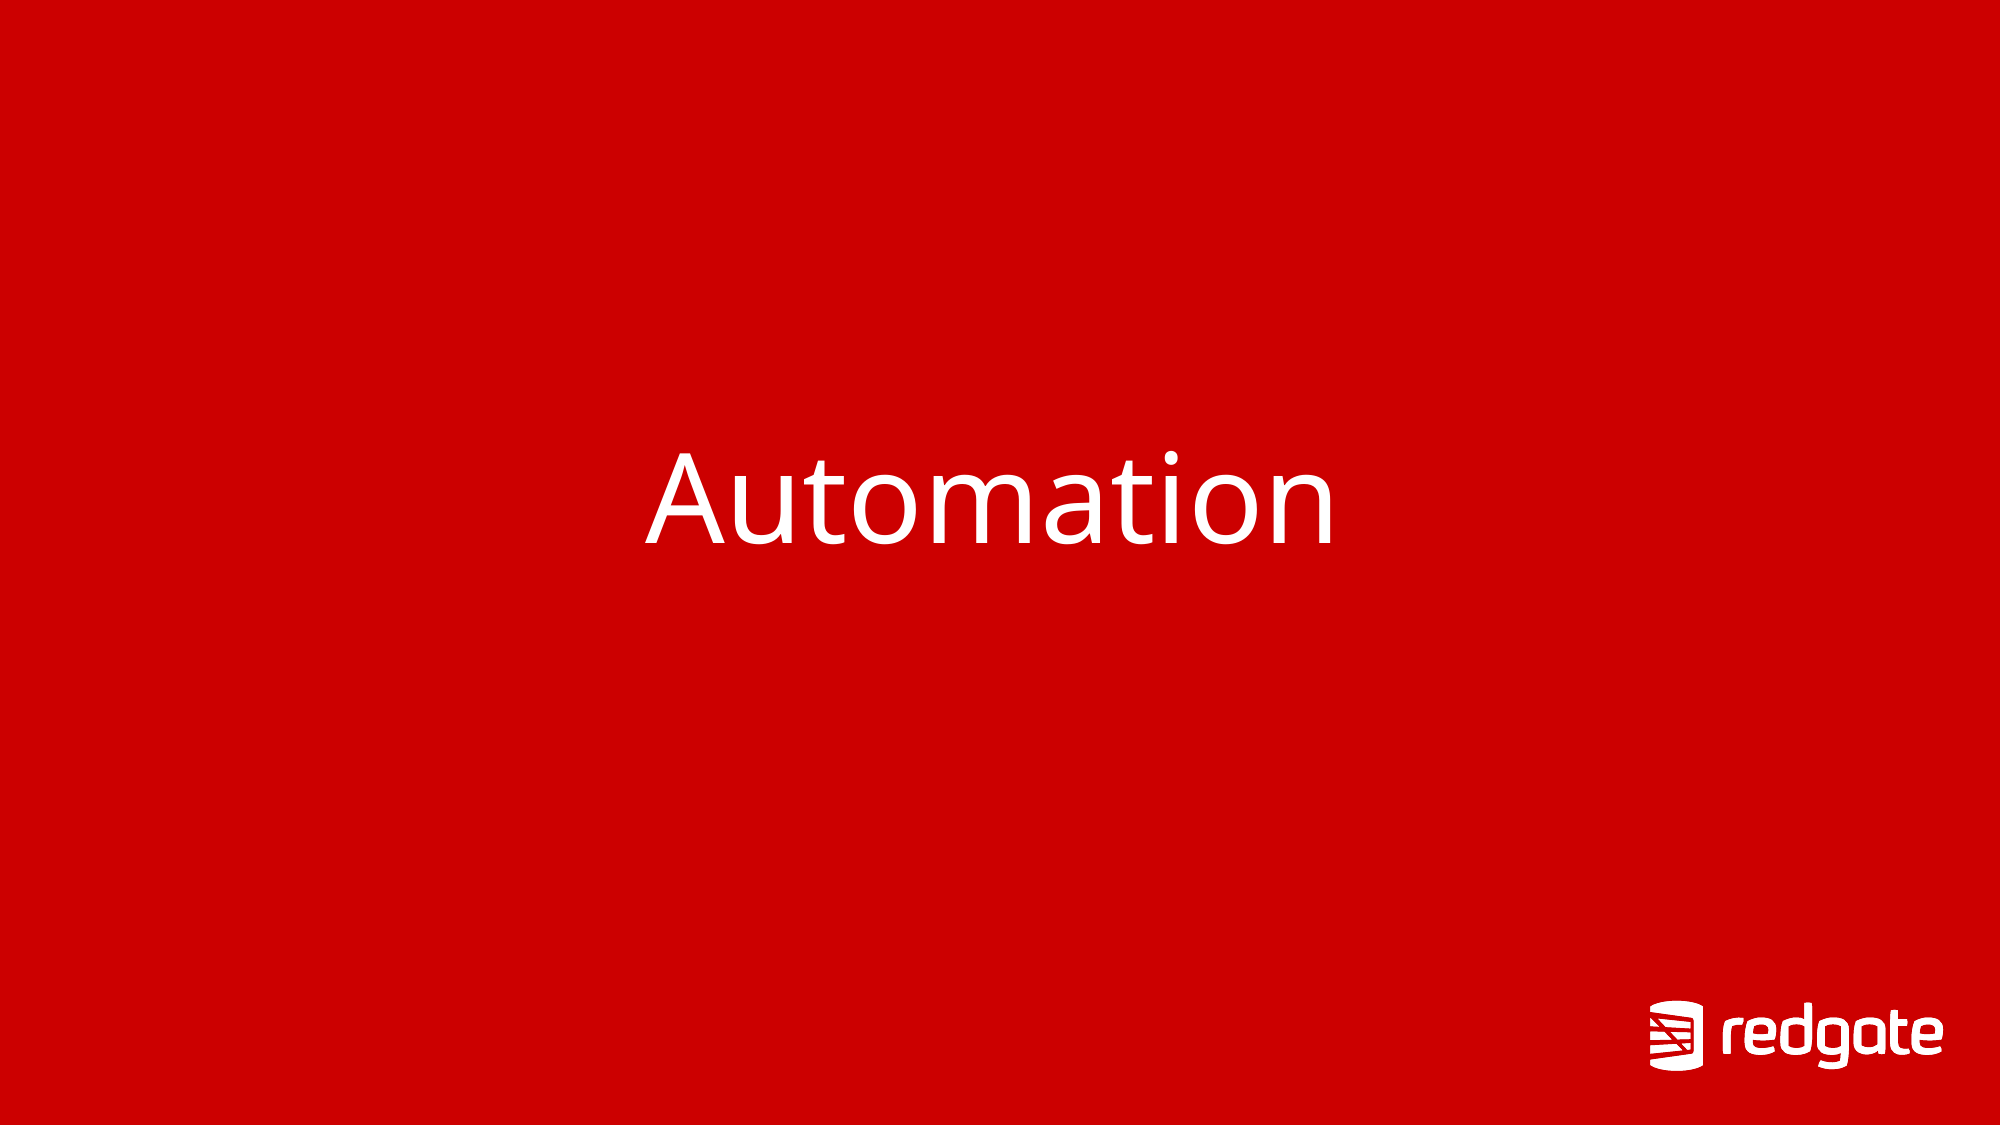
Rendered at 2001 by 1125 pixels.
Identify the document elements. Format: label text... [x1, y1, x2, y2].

title Automation [193, 290, 1794, 683]
